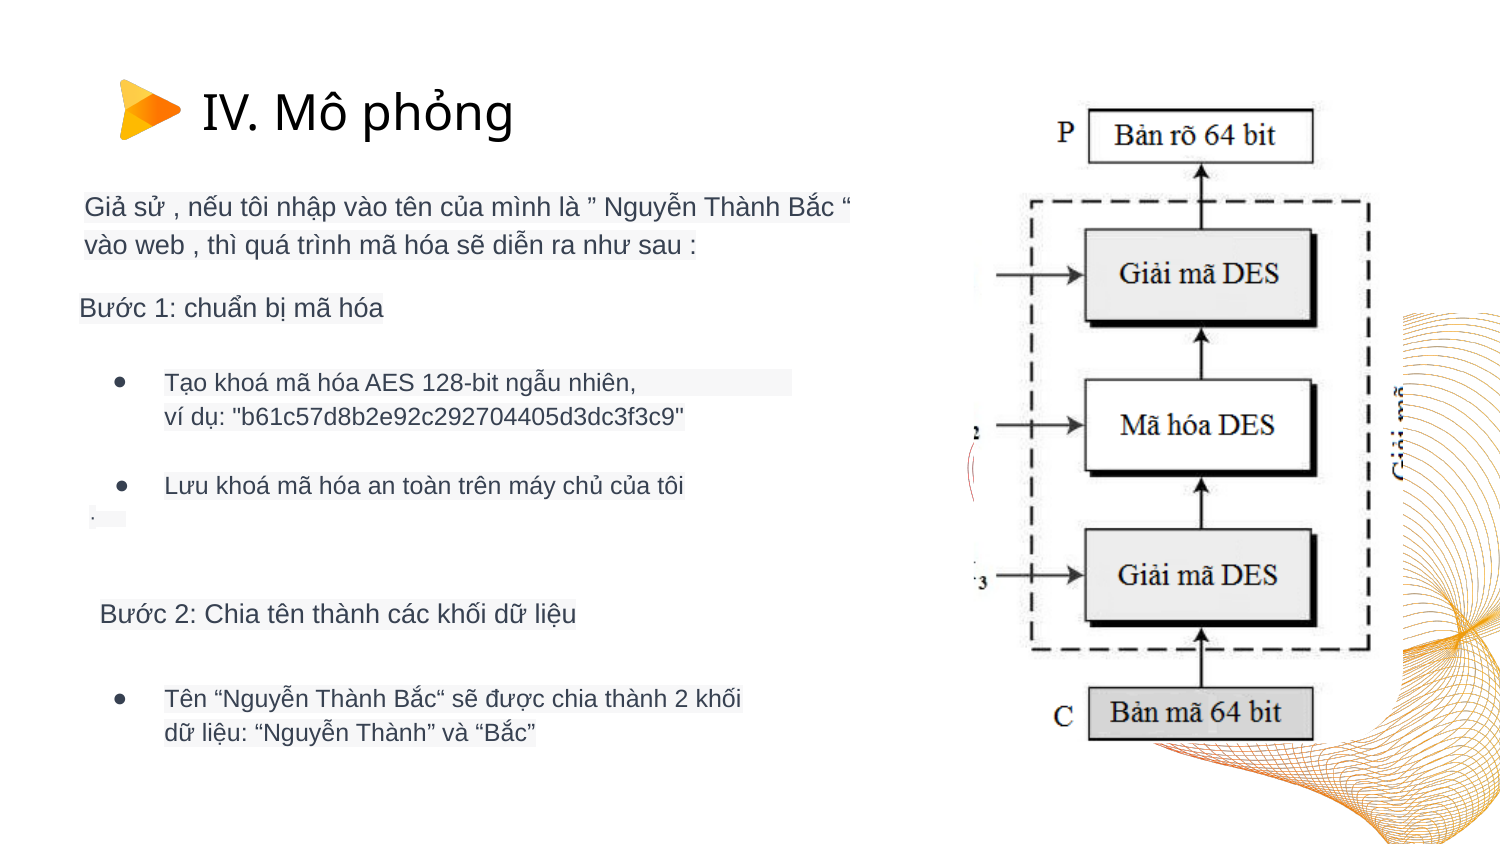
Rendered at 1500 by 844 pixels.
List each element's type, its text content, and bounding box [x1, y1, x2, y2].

picture [967, 100, 1500, 844]
text_box Bước 1: chuẩn bị mã hóa [53, 270, 546, 339]
title IV. Mô phỏng [187, 50, 1016, 170]
text_box Tên “Nguyễn Thành Bắc“ sẽ được chia thành 2 khối dữ liệu: “Nguyễn Thành” và “Bắc” [74, 663, 781, 762]
picture [119, 78, 181, 140]
text_box Bước 2: Chia tên thành các khối dữ liệu [74, 576, 685, 645]
text_box Tạo khoá mã hóa AES 128-bit ngẫu nhiên, ví dụ: "b61c57d8b2e92c292704405d3dc3f3c9" Lưu khoá mã hóa an toàn trên máy chủ của tôi · [74, 346, 825, 544]
text_box Giả sử , nếu tôi nhập vào tên của mình là ” Nguyễn Thành Bắc “ vào web , thì quá trình mã hóa sẽ diễn ra như sau : [58, 169, 877, 275]
